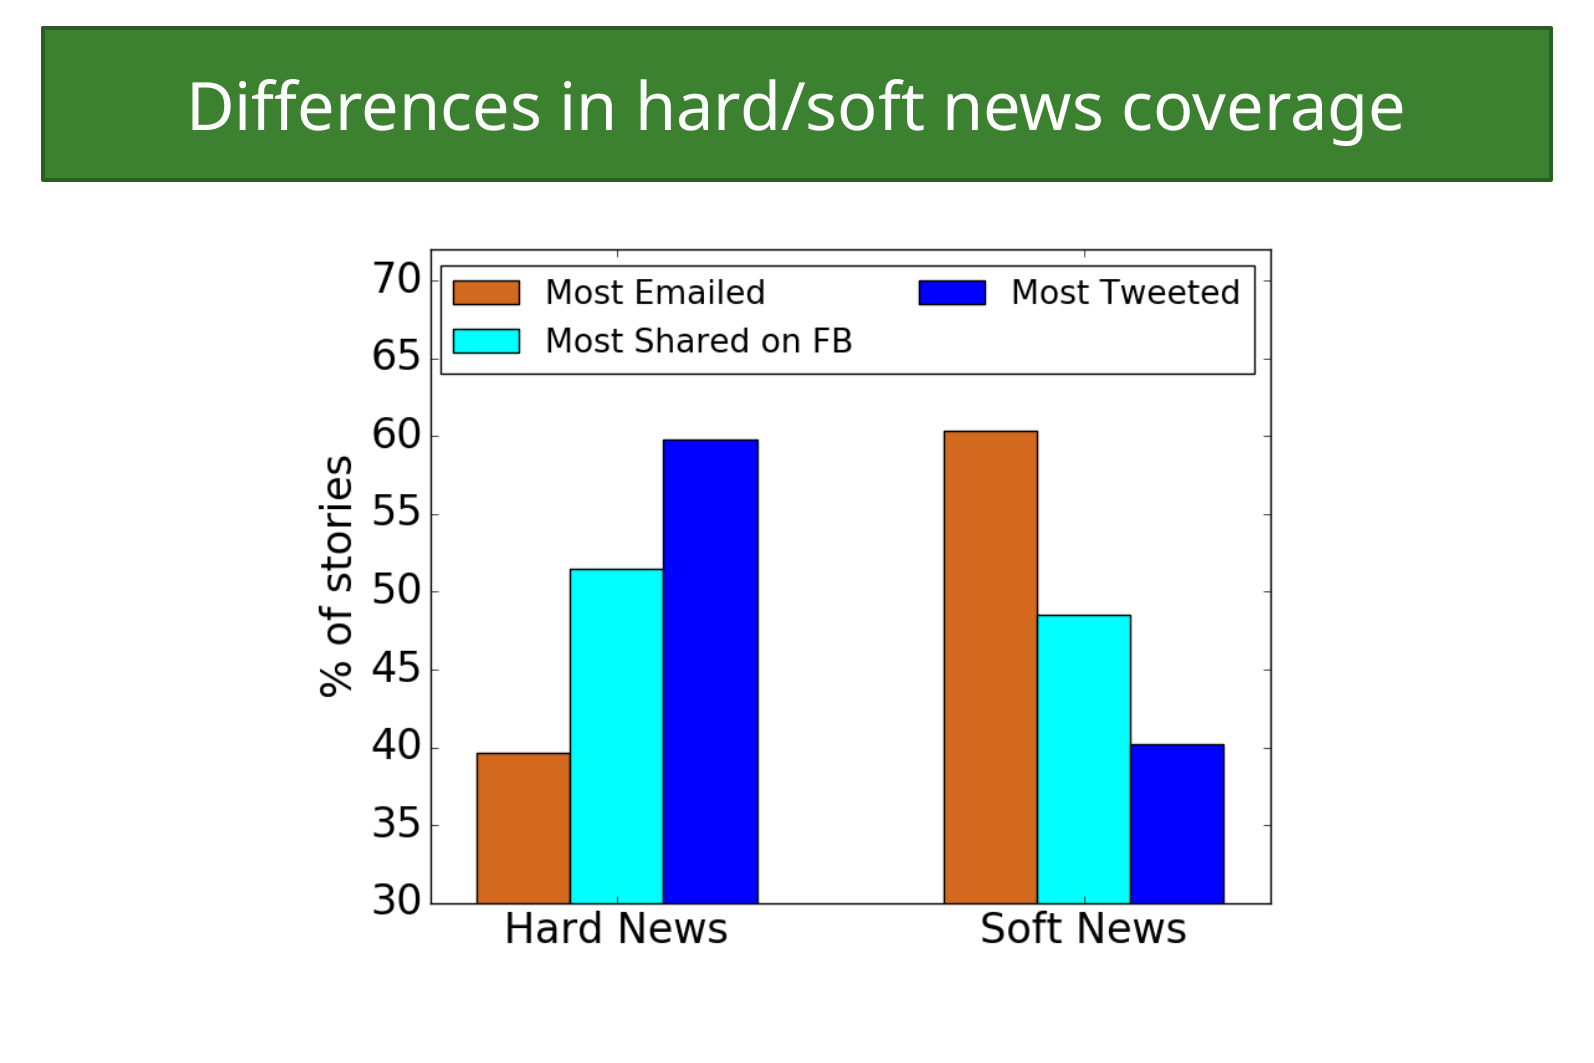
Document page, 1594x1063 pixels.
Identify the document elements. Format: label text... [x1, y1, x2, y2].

picture [299, 227, 1293, 973]
title Differences in hard/soft news coverage [41, 26, 1553, 182]
